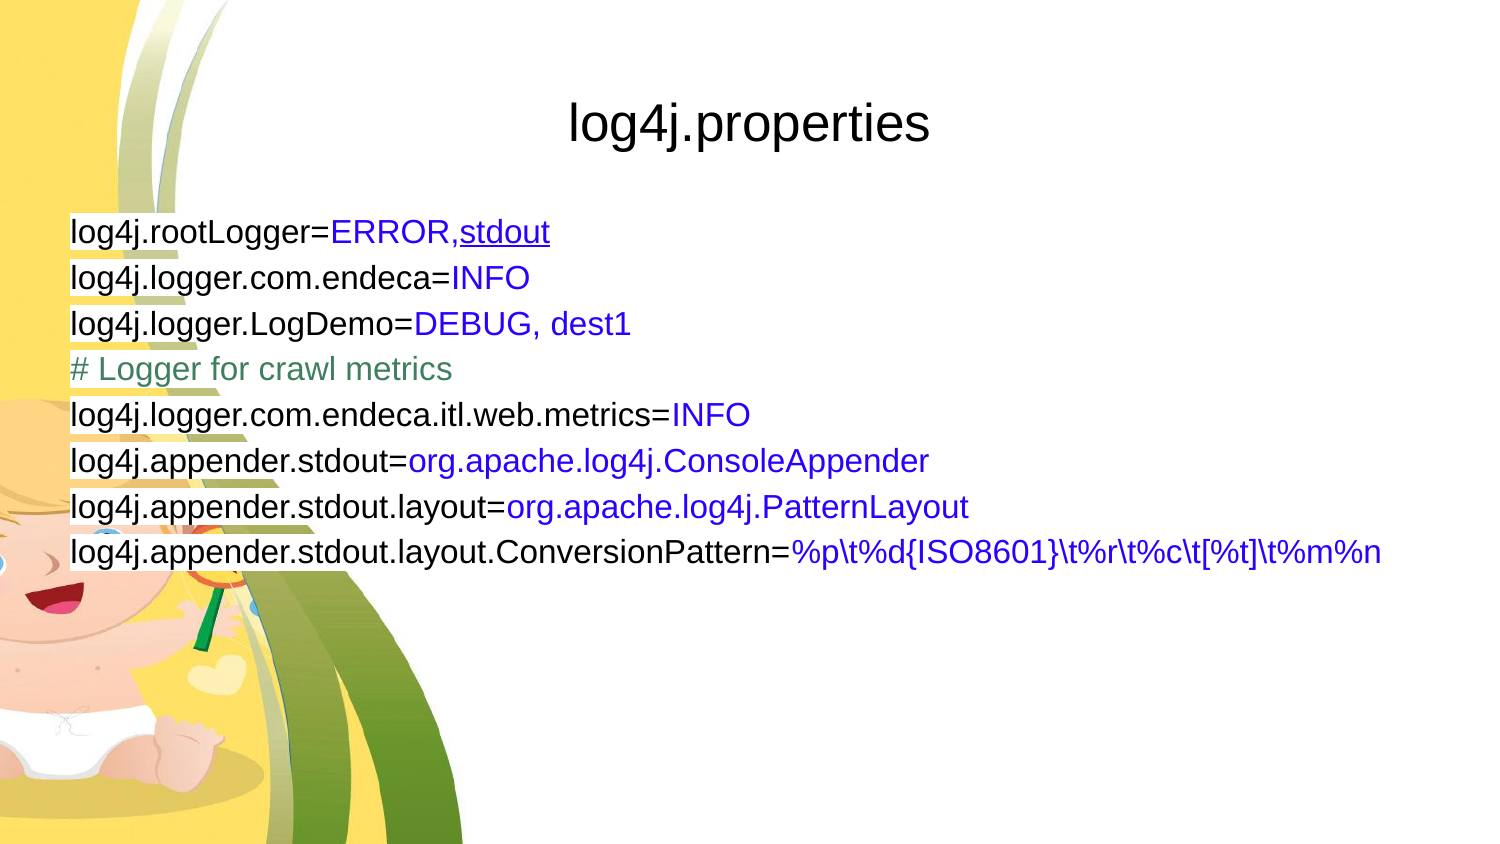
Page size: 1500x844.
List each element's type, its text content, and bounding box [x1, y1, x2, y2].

list log4j.rootLogger=ERROR,stdout log4j.logger.com.endeca=INFO log4j.logger.LogDemo=DEBUG, dest1 # Logger for crawl metrics log4j.logger.com.endeca.itl.web.metrics=INFO log4j.appender.stdout=org.apache.log4j.ConsoleAppender log4j.appender.stdout.layout=org.apache.log4j.PatternLayout log4j.appender.stdout.layout.ConversionPattern=%p\t%d{ISO8601}\t%r\t%c\t[%t]\t%m%n [51, 189, 1449, 750]
title log4j.properties [51, 72, 1449, 167]
picture [0, 0, 1500, 844]
